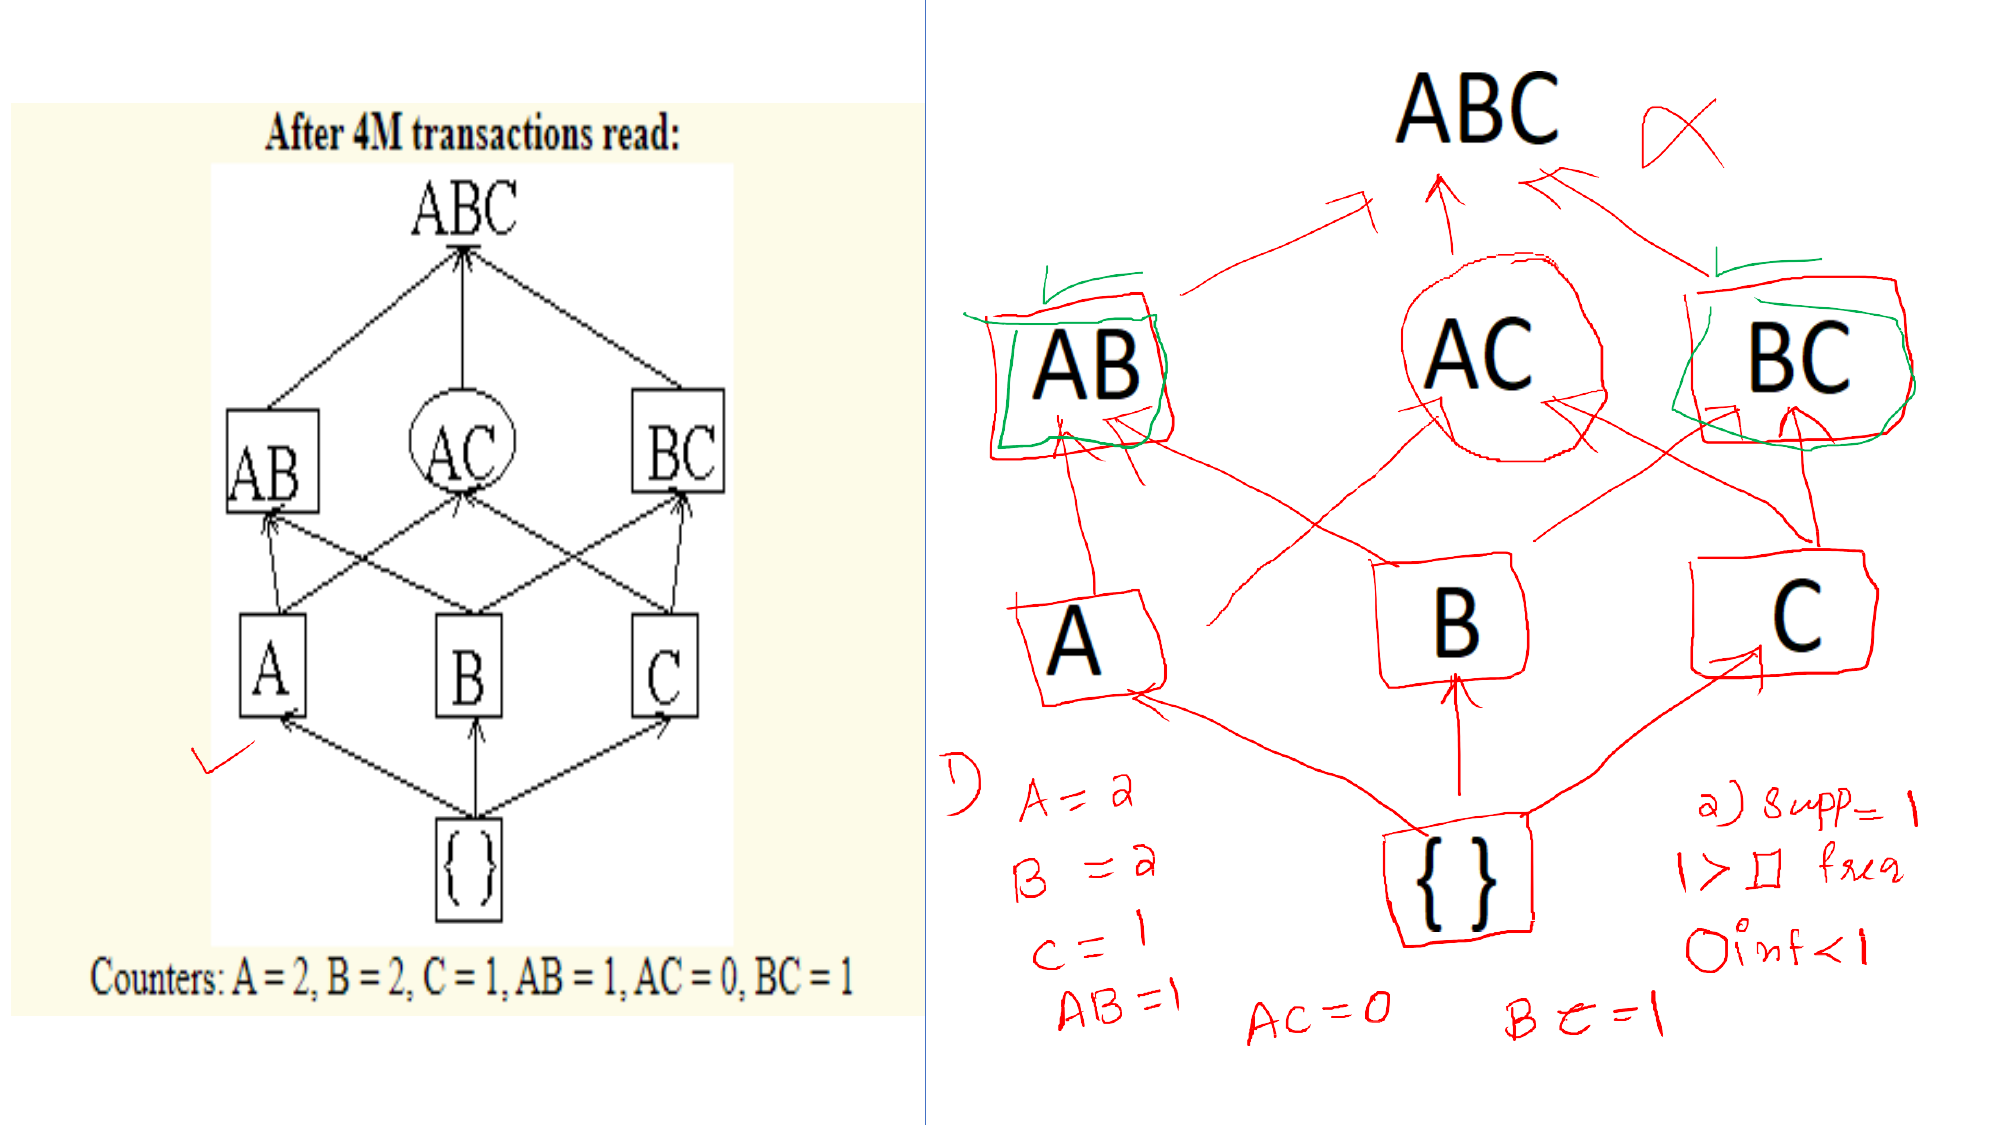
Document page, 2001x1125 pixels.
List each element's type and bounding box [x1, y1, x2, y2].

picture [1859, 949, 1867, 966]
picture [1322, 1003, 1352, 1019]
picture [939, 752, 962, 816]
picture [1613, 1007, 1638, 1021]
picture [1505, 998, 1536, 1041]
picture [1557, 1003, 1596, 1035]
text_box [11, 0, 927, 1125]
picture [1137, 976, 1179, 1011]
picture [1031, 71, 1850, 98]
text_box [962, 98, 1916, 949]
picture [191, 740, 255, 774]
picture [1365, 991, 1391, 1023]
picture [1651, 989, 1664, 1037]
picture [1058, 988, 1123, 1031]
picture [1735, 949, 1843, 966]
picture [1247, 1002, 1312, 1046]
picture [1033, 949, 1065, 970]
picture [1078, 949, 1104, 958]
picture [1686, 949, 1728, 974]
